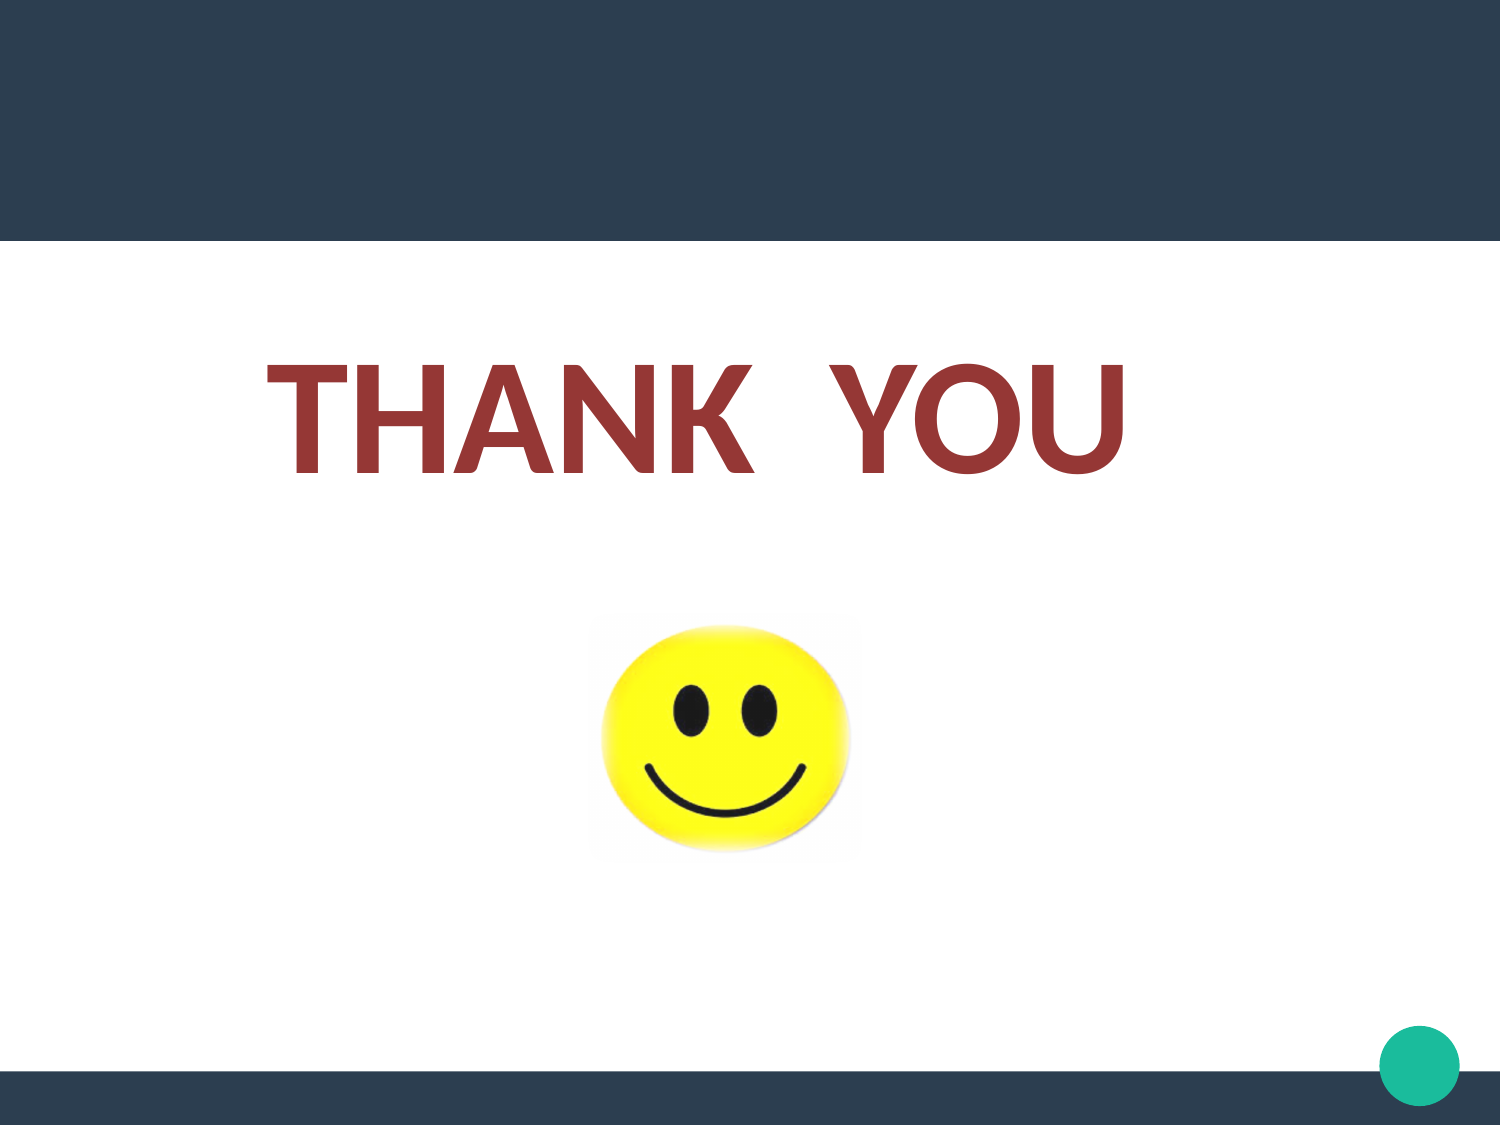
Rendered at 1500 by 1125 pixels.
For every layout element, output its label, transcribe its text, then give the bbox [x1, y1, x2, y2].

text_box THANK YOU [149, 299, 1250, 515]
picture [587, 612, 863, 864]
